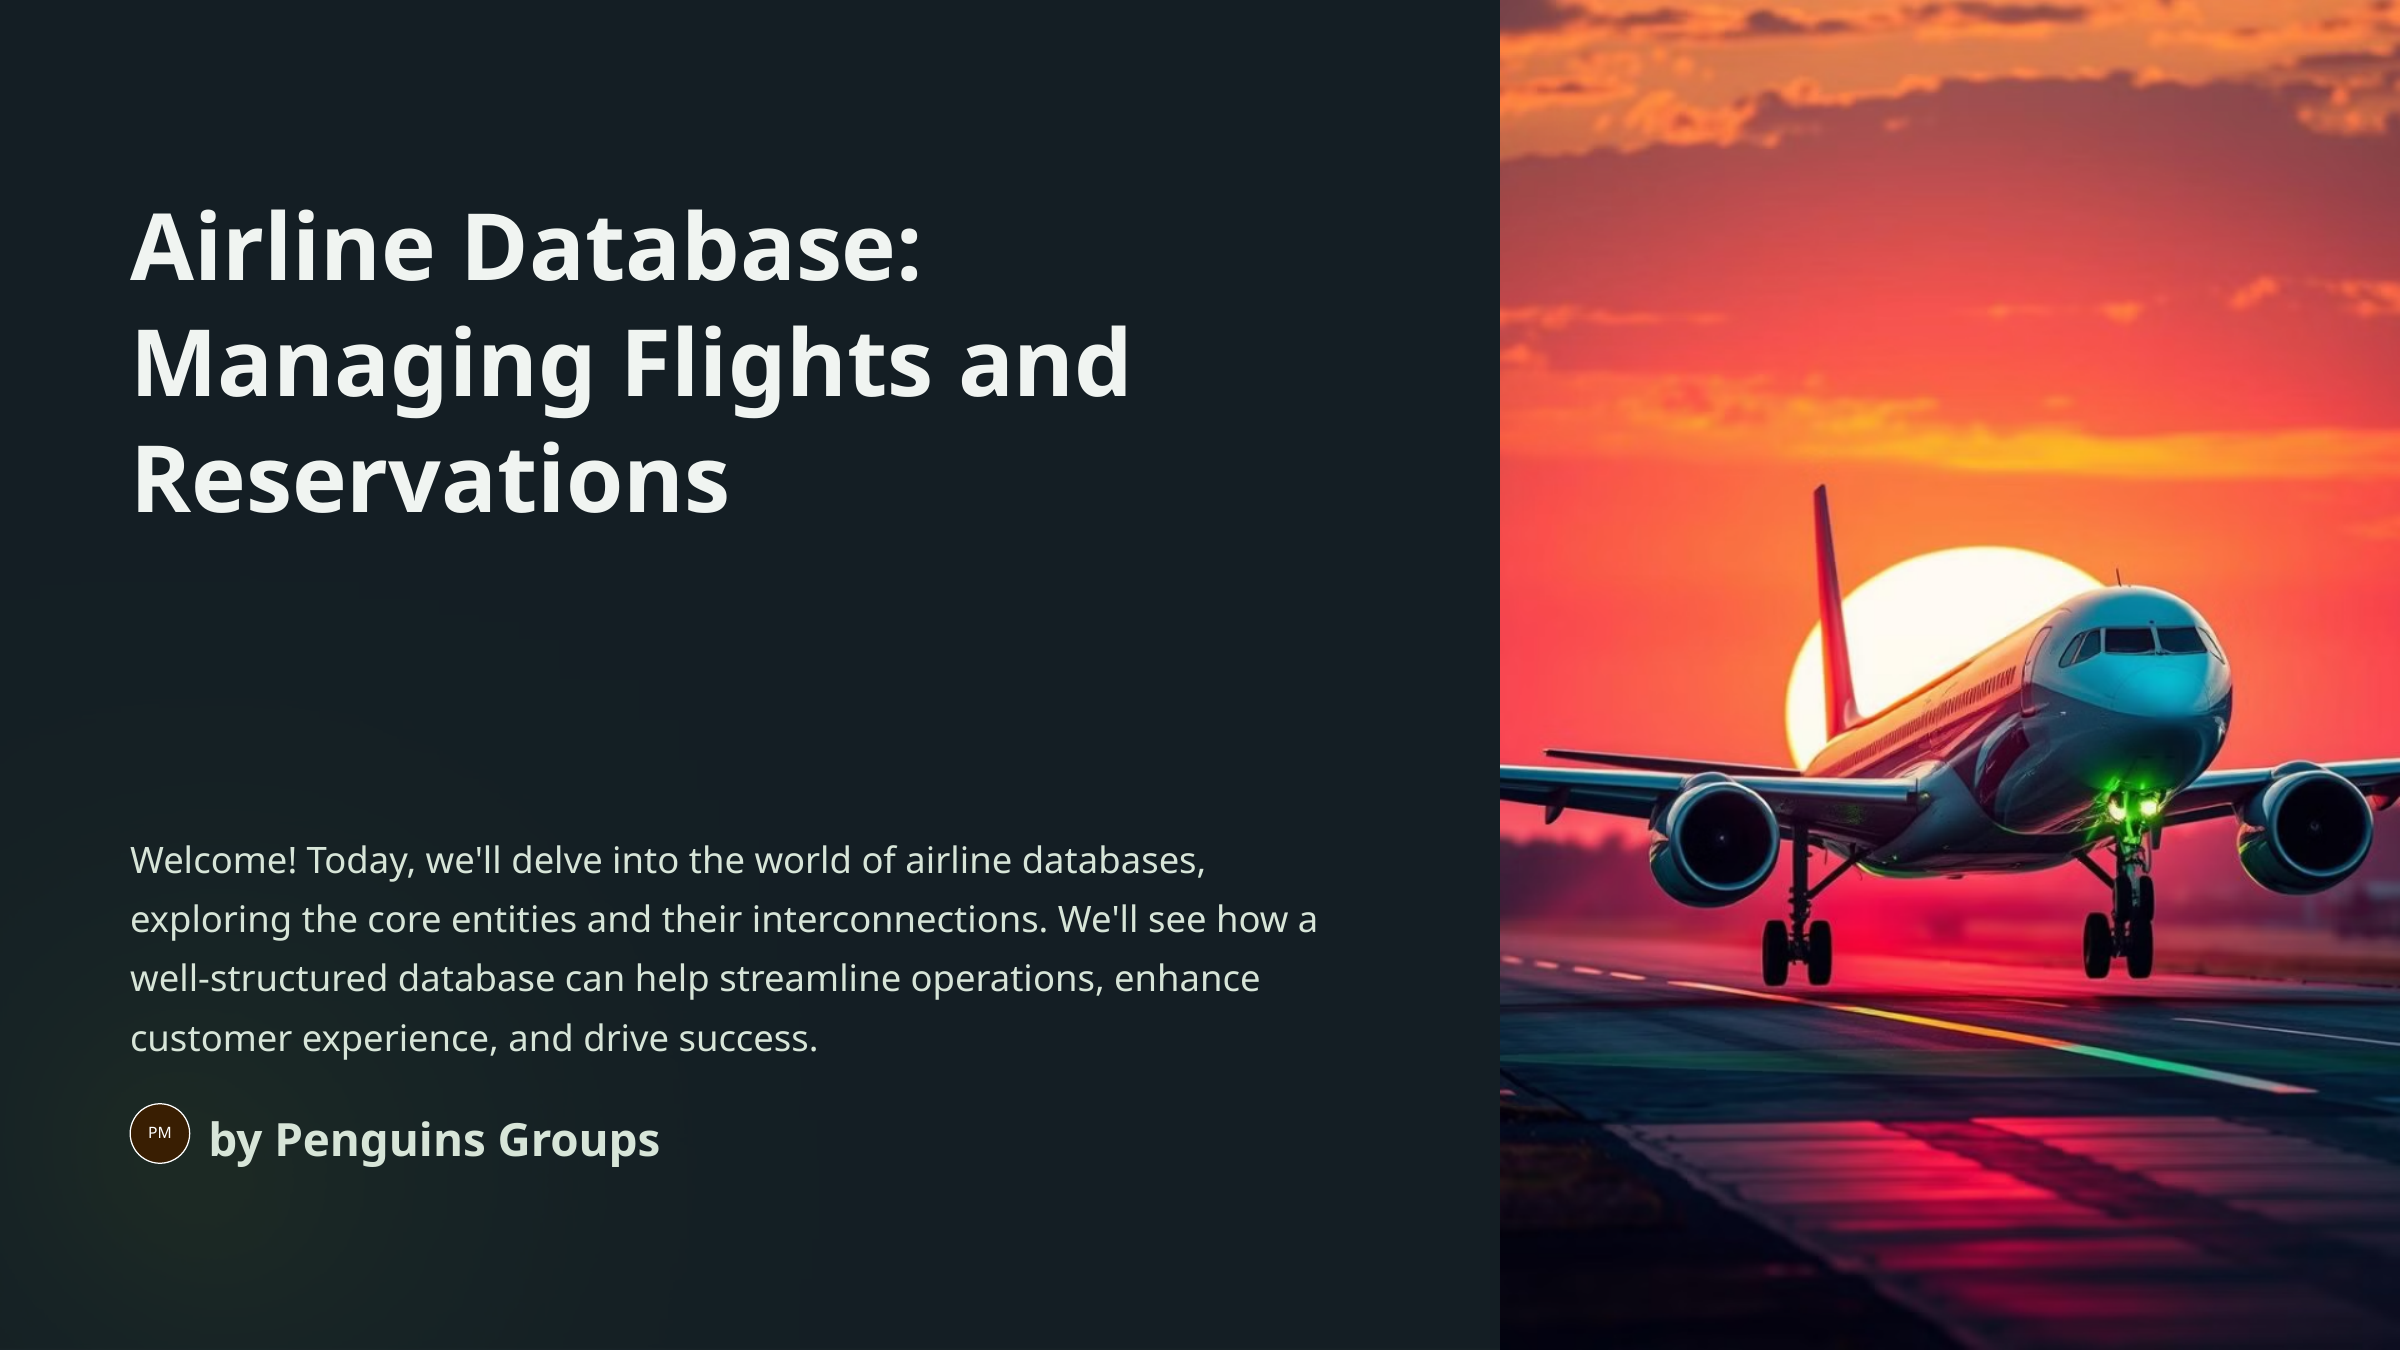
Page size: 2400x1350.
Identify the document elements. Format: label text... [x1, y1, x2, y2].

text_box by Penguins Groups [208, 1100, 798, 1166]
text_box Airline Database: Managing Flights and Reservations [130, 183, 1370, 766]
text_box Welcome! Today, we'll delve into the world of airline databases, exploring the core entities and their interconnections. We'll see how a well-structured database can help streamline operations, enhance customer experience, and drive success. [130, 820, 1370, 1060]
picture [1499, 0, 2400, 1350]
text_box [130, 1103, 190, 1164]
text_box PM [147, 1125, 173, 1142]
